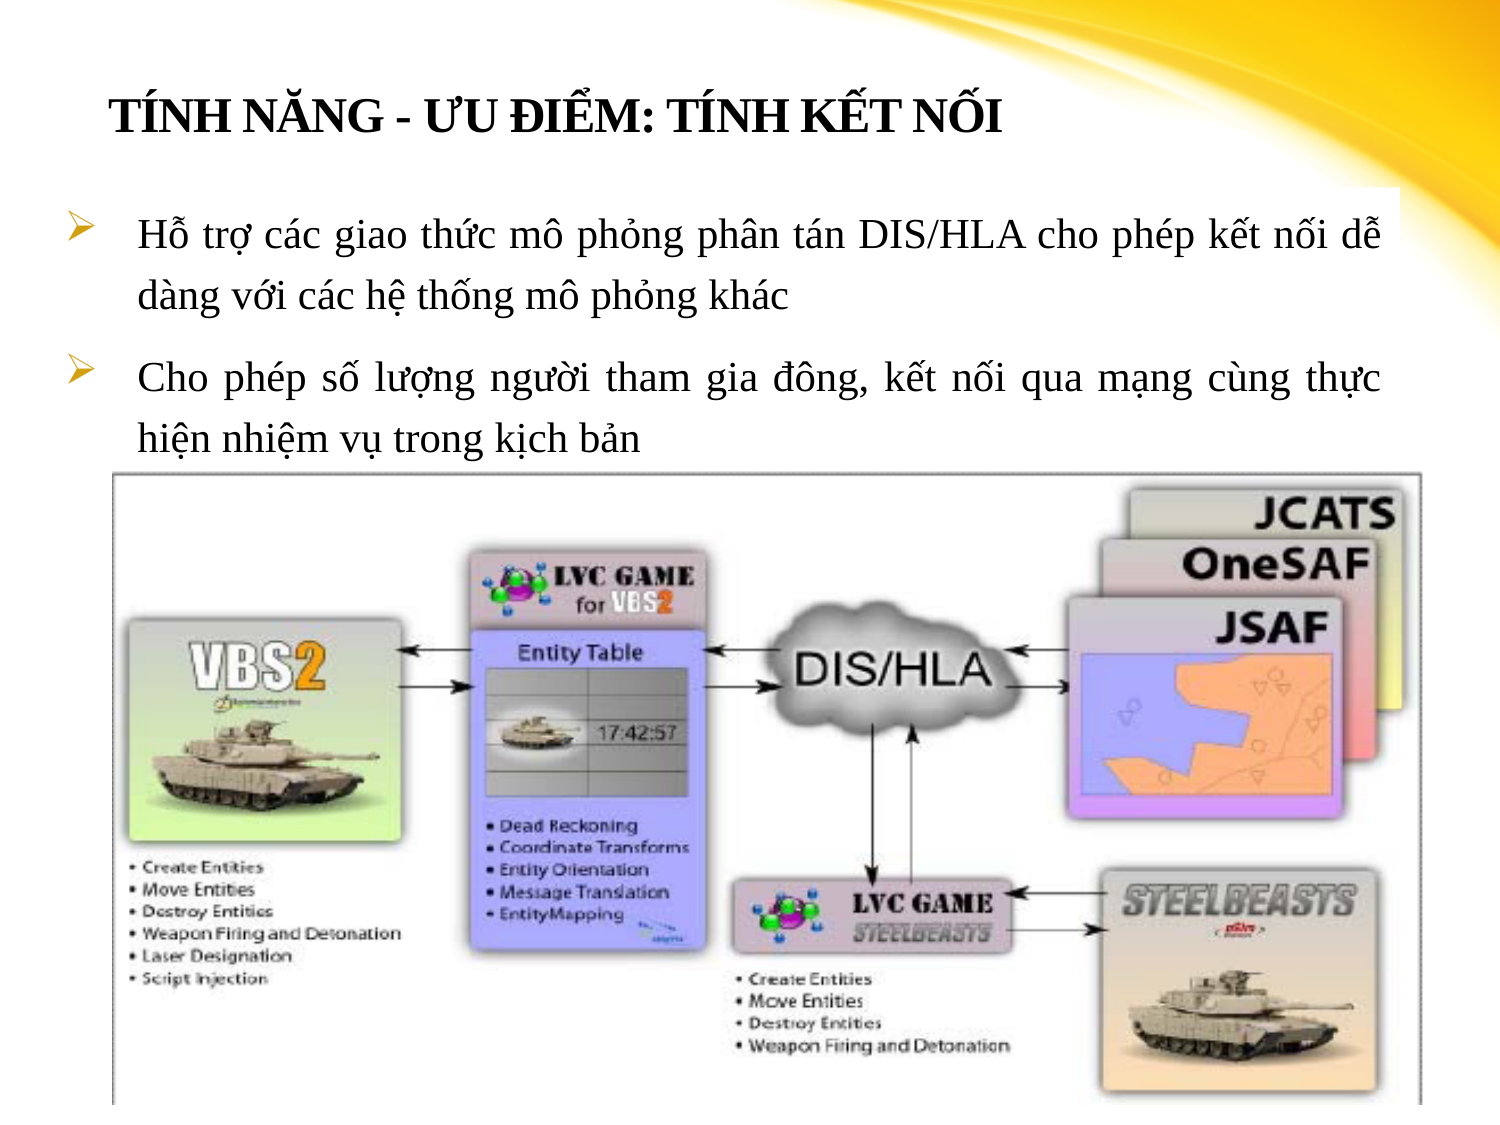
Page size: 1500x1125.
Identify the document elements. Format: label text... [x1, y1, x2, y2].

picture [111, 470, 1426, 1106]
title Tính năng - Ưu điểm: TÍNH KẾT NỐI [24, 52, 1088, 150]
list Hỗ trợ các giao thức mô phỏng phân tán DIS/HLA cho phép kết nối dễ dàng với các hệ thống mô phỏng khác Cho phép số lượng người tham gia đông, kết nối qua mạng cùng thực hiện nhiệm vụ trong kịch bản [23, 185, 1402, 473]
picture [770, 0, 1500, 348]
